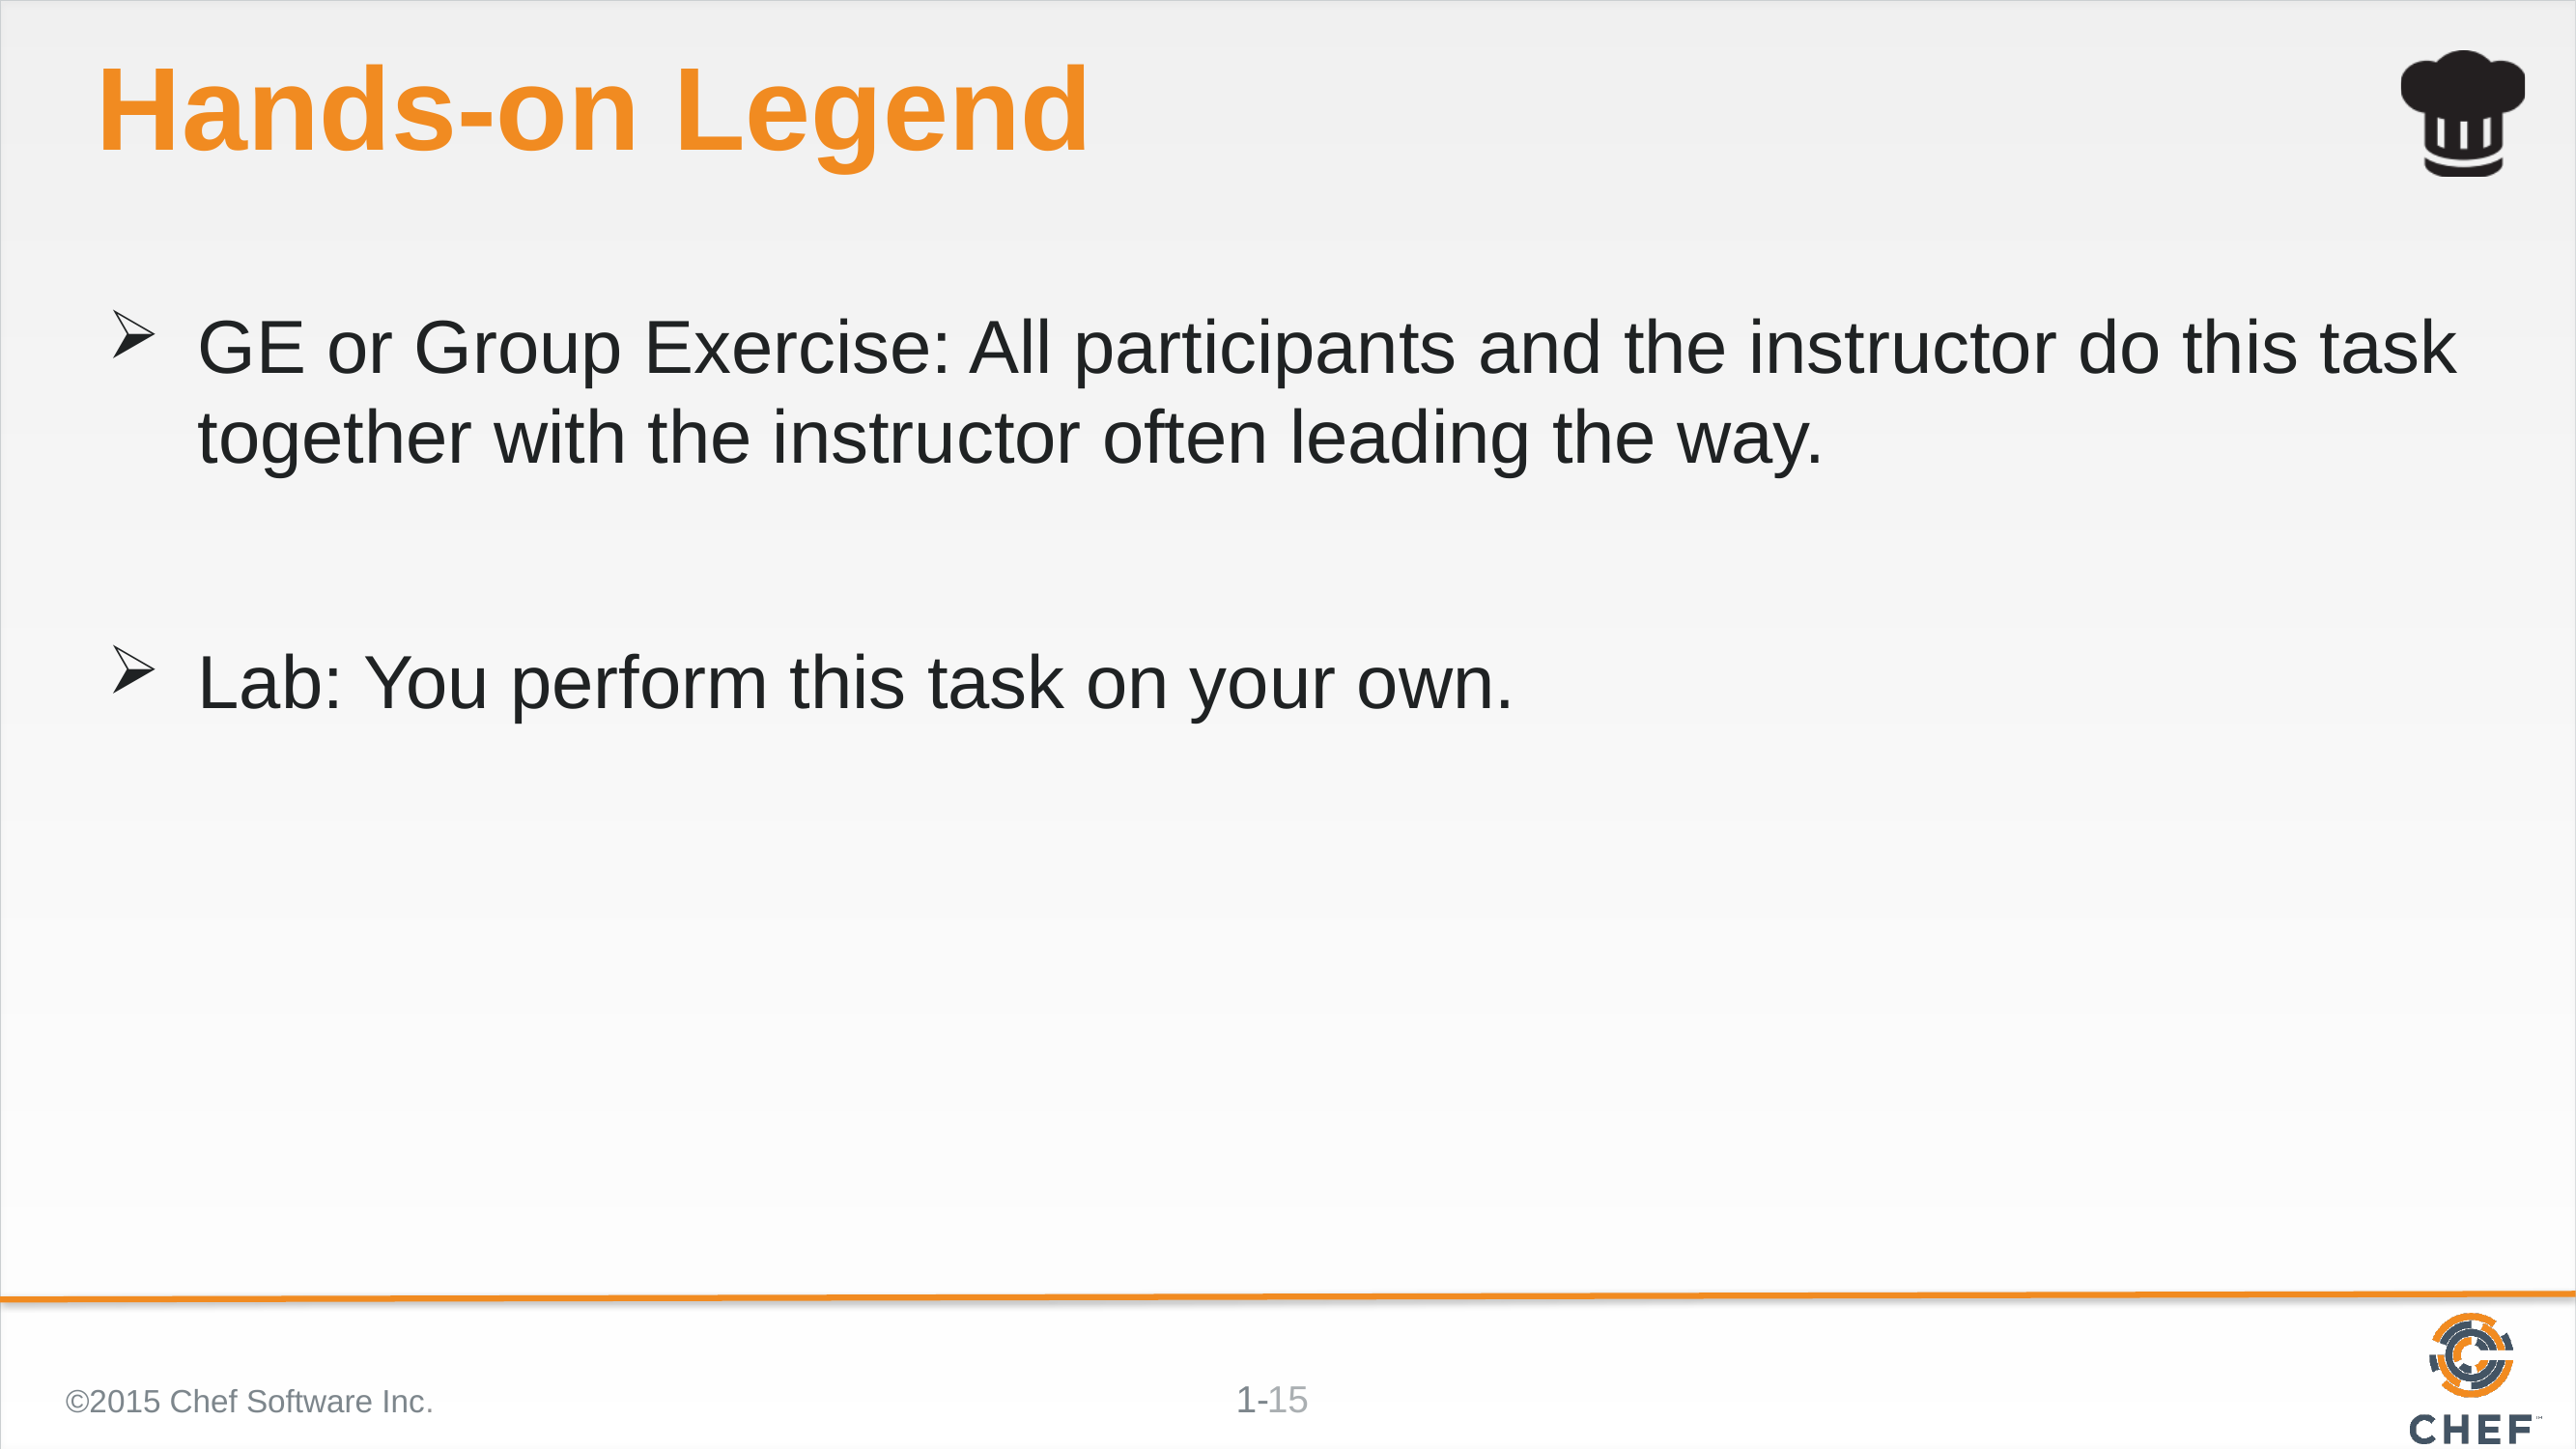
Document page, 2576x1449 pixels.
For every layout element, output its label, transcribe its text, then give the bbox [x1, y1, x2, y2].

slide_number 15 [998, 1359, 1578, 1437]
footer ©2015 Chef Software Inc. [51, 1359, 952, 1440]
title Hands-on Legend [96, 48, 2463, 180]
picture [2399, 1297, 2550, 1449]
list GE or Group Exercise: All participants and the instructor do this task together with the instructor often leading the way. Lab: You perform this task on your own. [107, 298, 2469, 1142]
